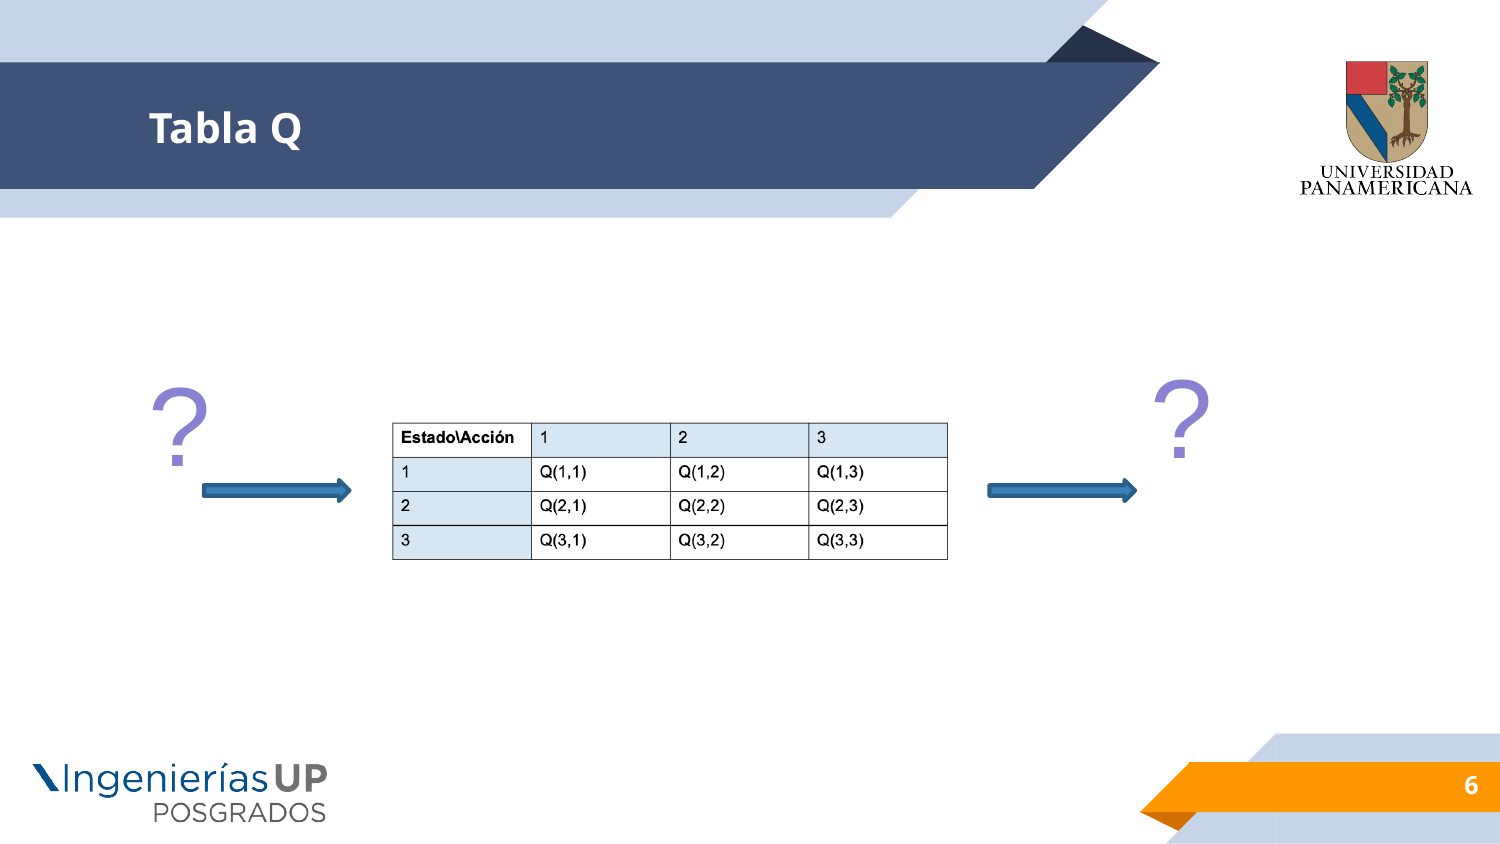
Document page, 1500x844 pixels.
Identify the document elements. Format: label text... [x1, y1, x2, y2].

picture [1286, 44, 1490, 210]
picture [391, 421, 948, 560]
text_box ? [1135, 338, 1229, 489]
slide_number 6 [1249, 760, 1494, 813]
picture [15, 737, 344, 844]
text_box [987, 478, 1138, 503]
text_box ? [133, 346, 227, 497]
text_box [202, 478, 352, 503]
title Tabla Q [133, 64, 1035, 190]
